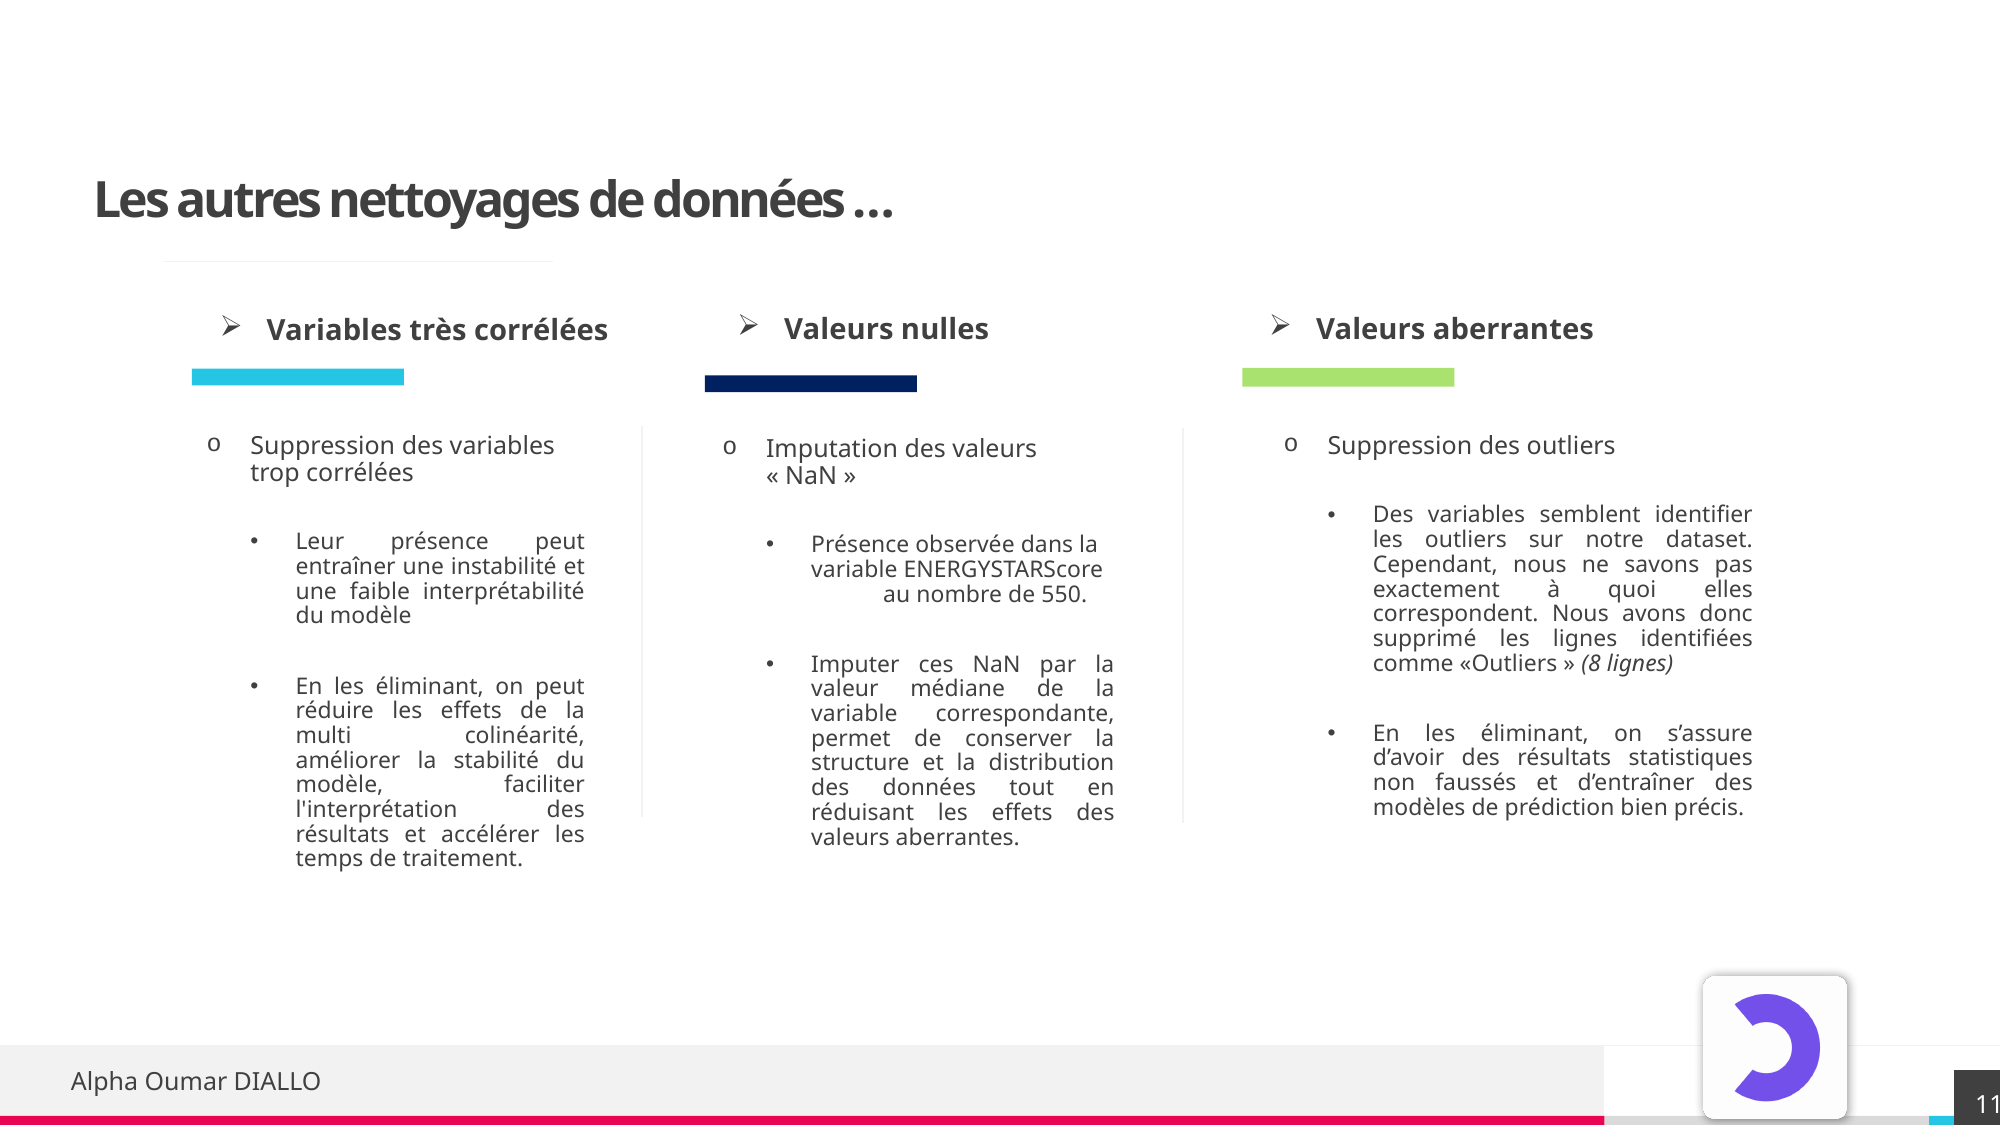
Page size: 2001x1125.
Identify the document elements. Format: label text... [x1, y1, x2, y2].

title Les autres nettoyages de données … [93, 165, 1955, 237]
text_box Imputation des valeurs « NaN » Présence observée dans la variable ENERGYSTARScore au nombre de 550. Imputer ces NaN par la valeur médiane de la variable correspondante, permet de conserver la structure et la distribution des données tout en réduisant les effets des valeurs aberrantes. [707, 428, 1130, 827]
text_box [1241, 367, 1455, 388]
text_box 11 [1954, 1070, 2000, 1125]
text_box Valeurs nulles [737, 314, 1160, 344]
picture [1703, 976, 1847, 1119]
text_box Suppression des outliers Des variables semblent identifier les outliers sur notre dataset. Cependant, nous ne savons pas exactement à quoi elles correspondent. Nous avons donc supprimé les lignes identifiées comme «Outliers » (8 lignes) En les éliminant, on s’assure d’avoir des résultats statistiques non faussés et d’entraîner des modèles de prédiction bien précis. [1269, 425, 1768, 960]
list Variables très corrélées [219, 315, 642, 345]
text_box Suppression des variables trop corrélées Leur présence peut entraîner une instabilité et une faible interprétabilité du modèle En les éliminant, on peut réduire les effets de la multi colinéarité, améliorer la stabilité du modèle, faciliter l'interprétation des résultats et accélérer les temps de traitement. [191, 425, 600, 824]
footer Alpha Oumar DIALLO [70, 1056, 1000, 1105]
text_box Valeurs aberrantes [1269, 314, 1692, 344]
text_box [704, 374, 918, 393]
text_box [191, 368, 405, 386]
